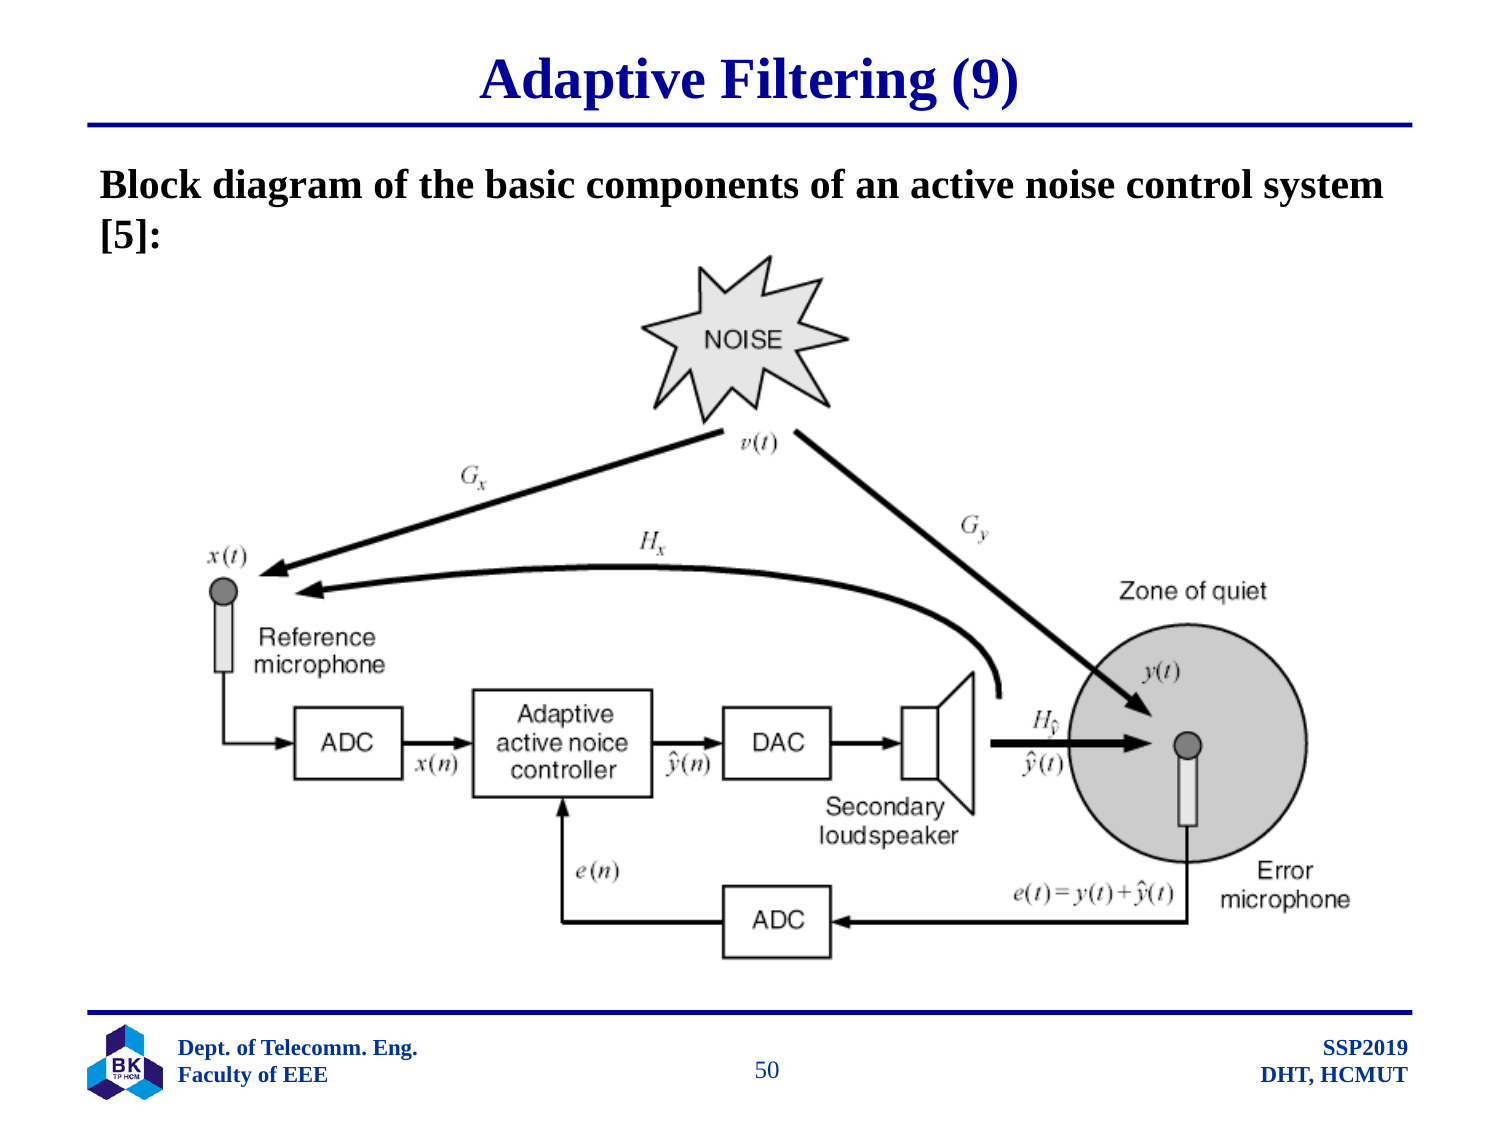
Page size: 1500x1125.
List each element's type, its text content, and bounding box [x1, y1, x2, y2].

picture [187, 249, 1371, 982]
slide_number 50 [424, 1037, 976, 1101]
picture [87, 1024, 163, 1100]
text_box Block diagram of the basic components of an active noise control system [5]: [84, 149, 1400, 265]
title Adaptive Filtering (9) [0, 37, 1500, 113]
